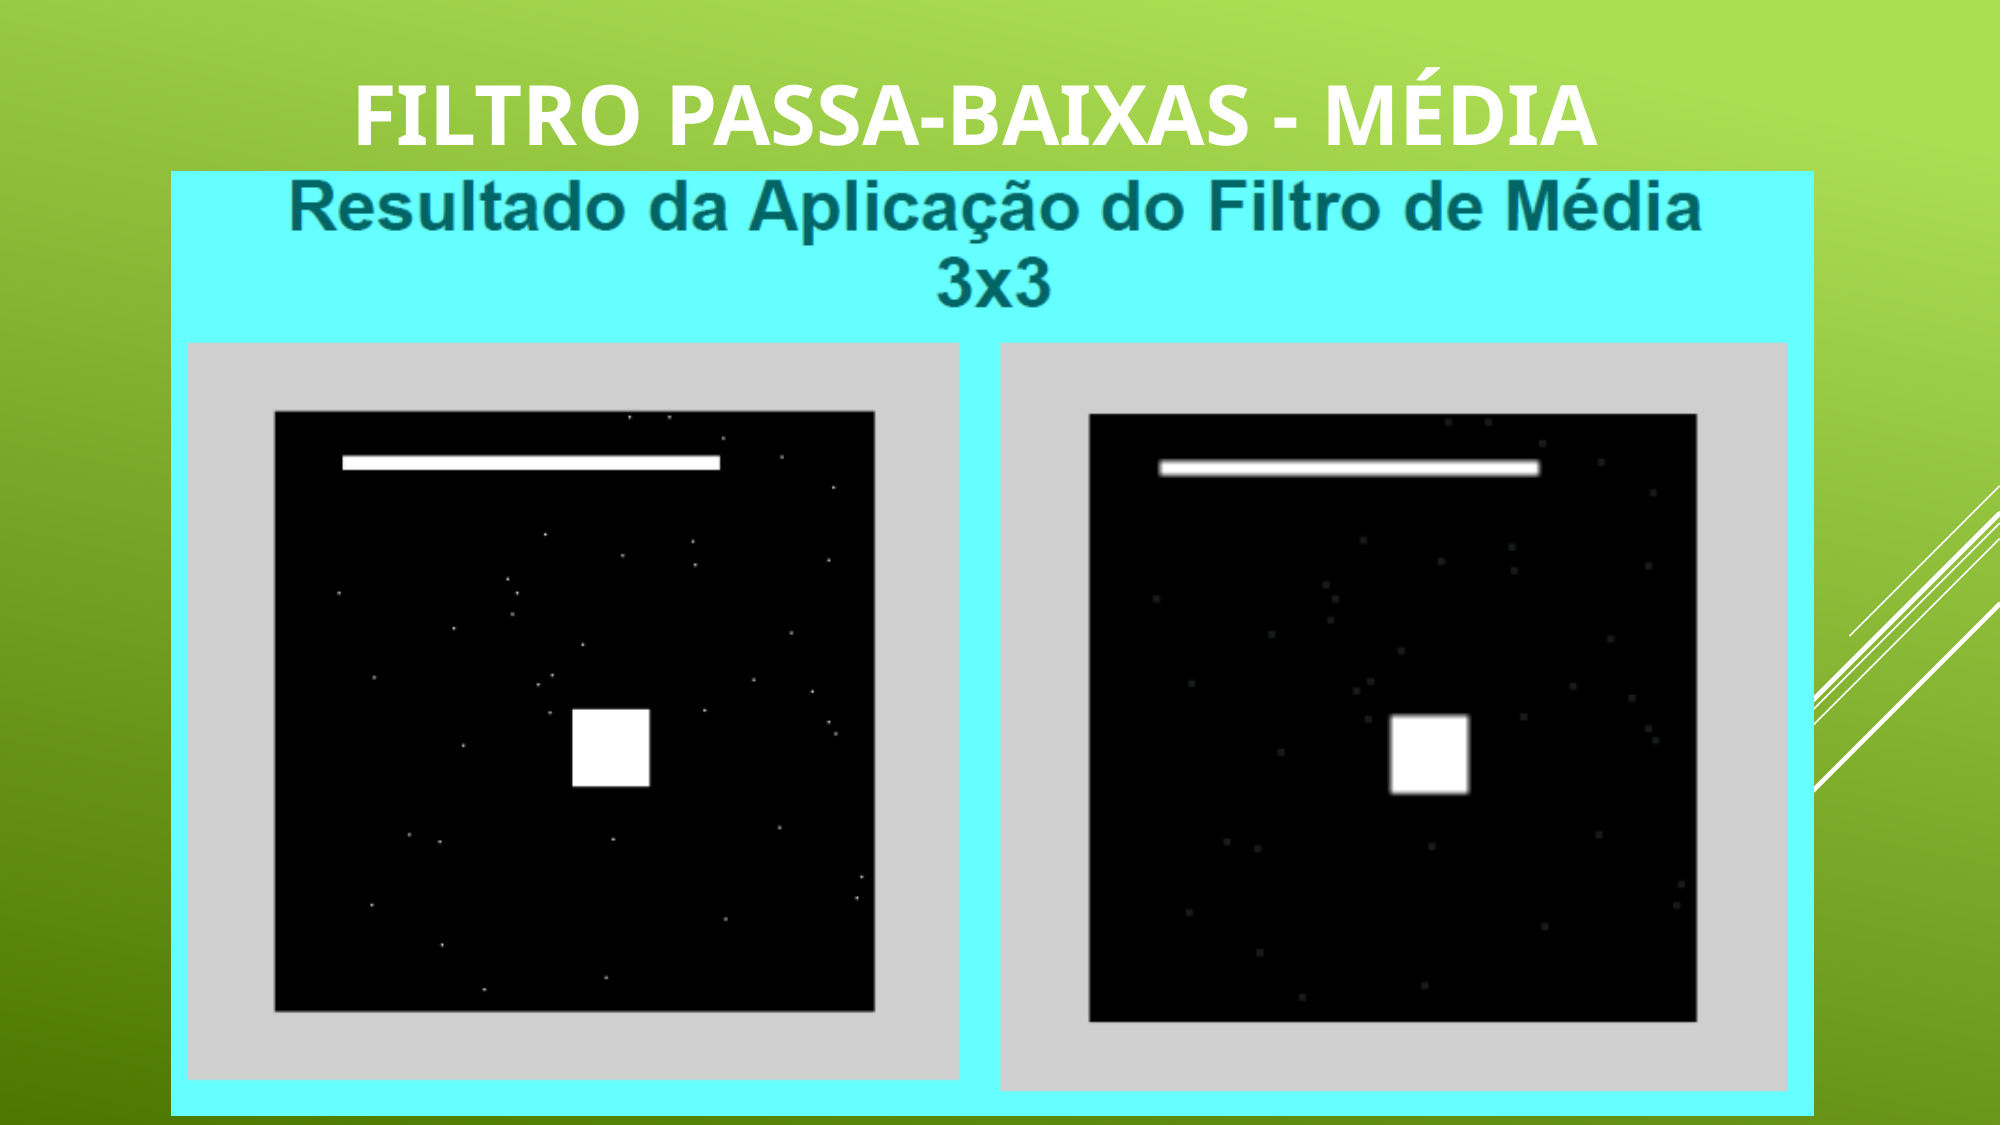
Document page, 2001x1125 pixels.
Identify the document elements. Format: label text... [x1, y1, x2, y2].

picture [171, 171, 1815, 1116]
text_box FILTRO PASSA-BAIXAS - MÉDIA [43, 0, 1909, 170]
